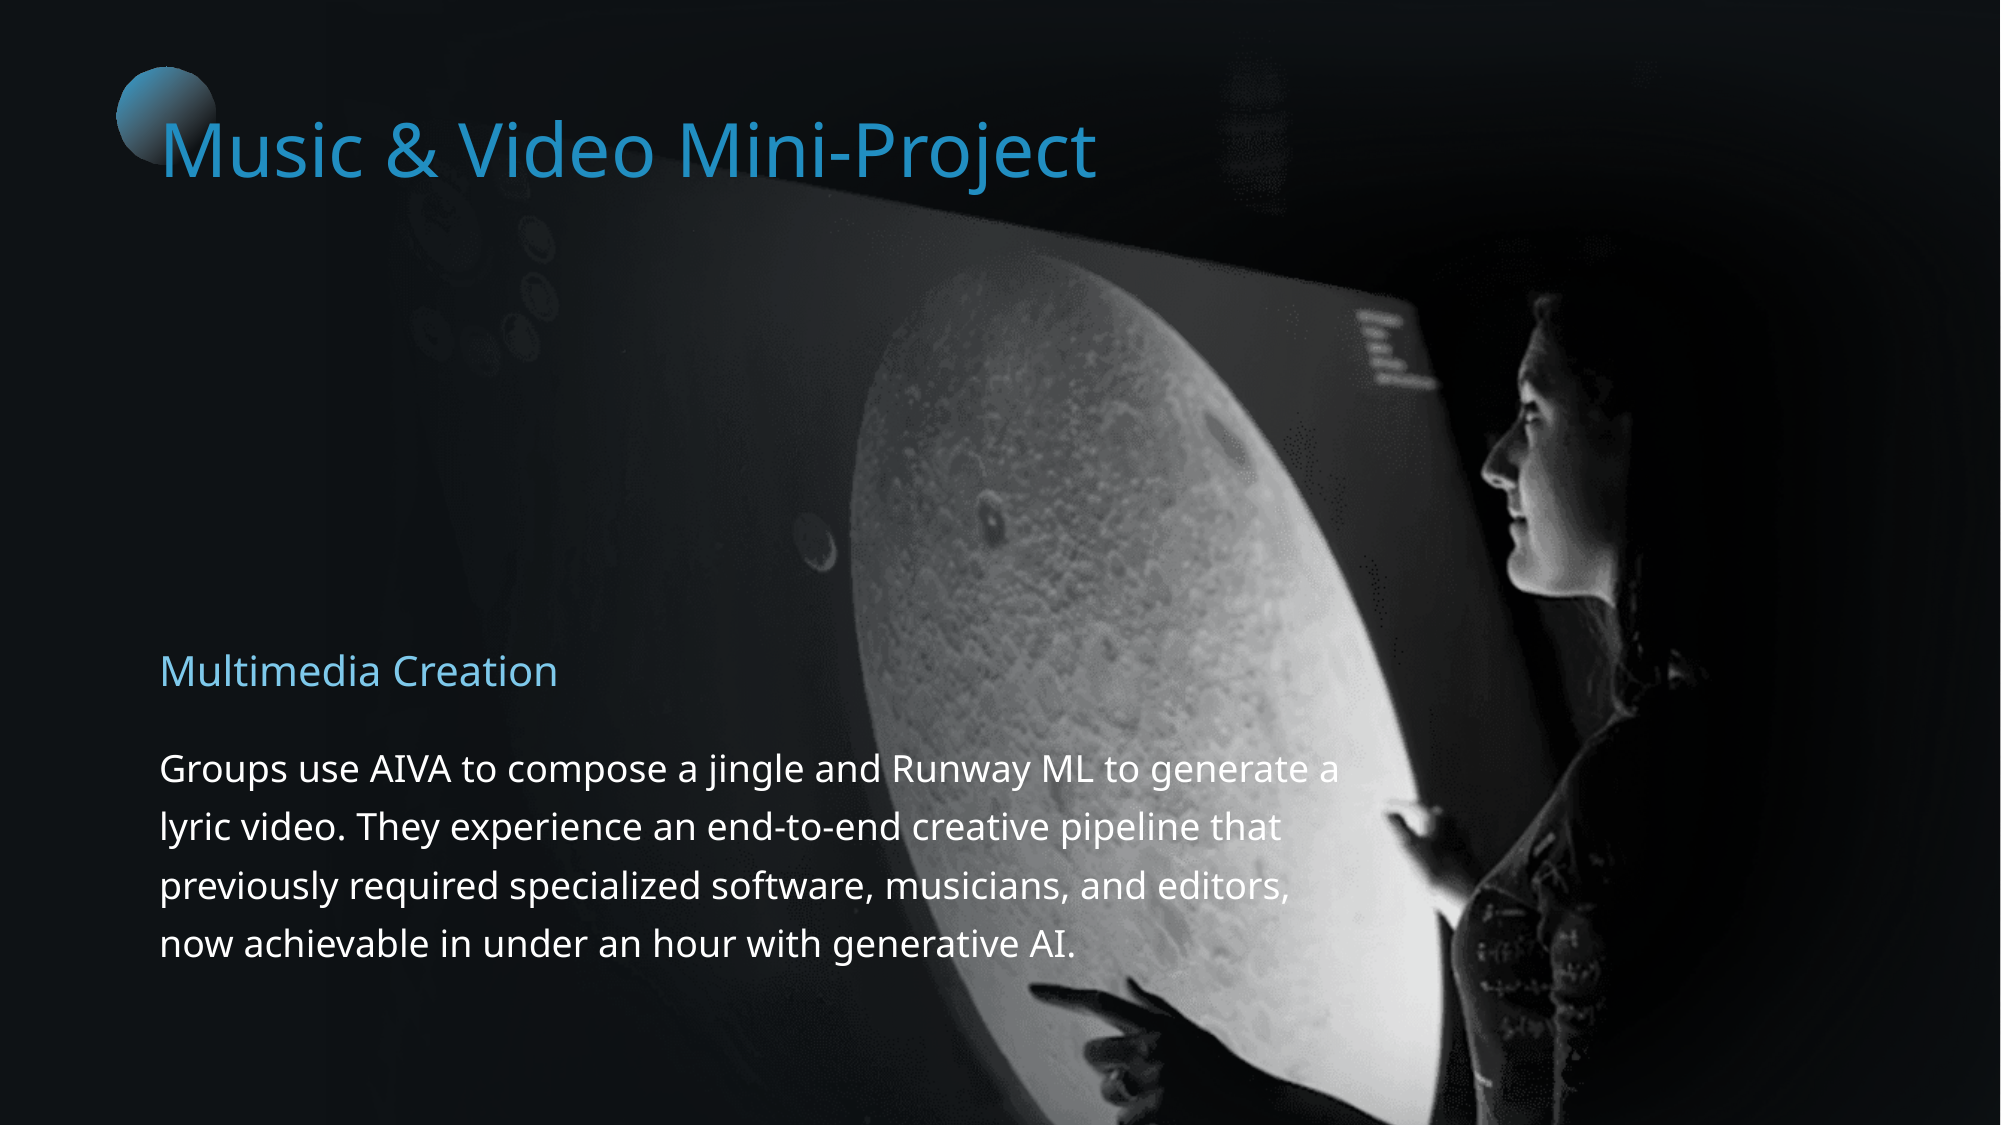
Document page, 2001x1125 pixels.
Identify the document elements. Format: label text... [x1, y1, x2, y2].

text_box Music & Video Mini-Project [159, 84, 326, 193]
picture [326, 0, 2001, 1125]
text_box Groups use AIVA to compose a jingle and Runway ML to generate a lyric video. They experience an end-to-end creative pipeline that previously required specialized software, musicians, and editors, now achievable in under an hour with generative AI. [159, 731, 326, 998]
text_box Multimedia Creation [159, 645, 326, 731]
text_box [116, 66, 216, 165]
